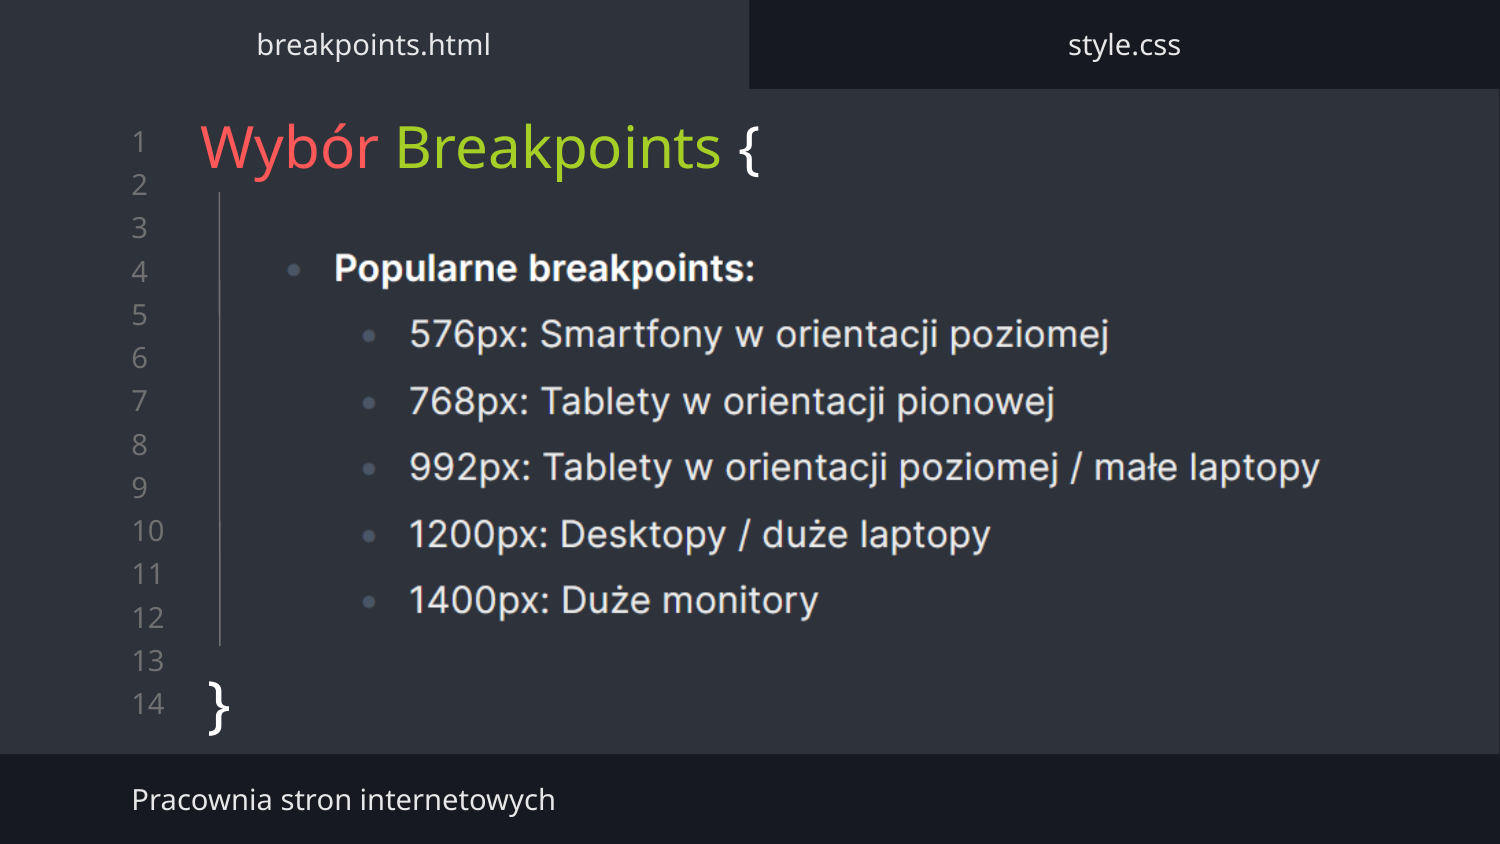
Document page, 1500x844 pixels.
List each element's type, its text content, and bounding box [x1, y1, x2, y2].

title Wybór Breakpoints { [185, 101, 1299, 189]
subtitle breakpoints.html [0, 15, 749, 74]
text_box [177, 191, 261, 755]
subtitle Pracownia stron internetowych [116, 770, 915, 829]
subtitle style.css [750, 15, 1500, 74]
picture [265, 235, 1447, 631]
